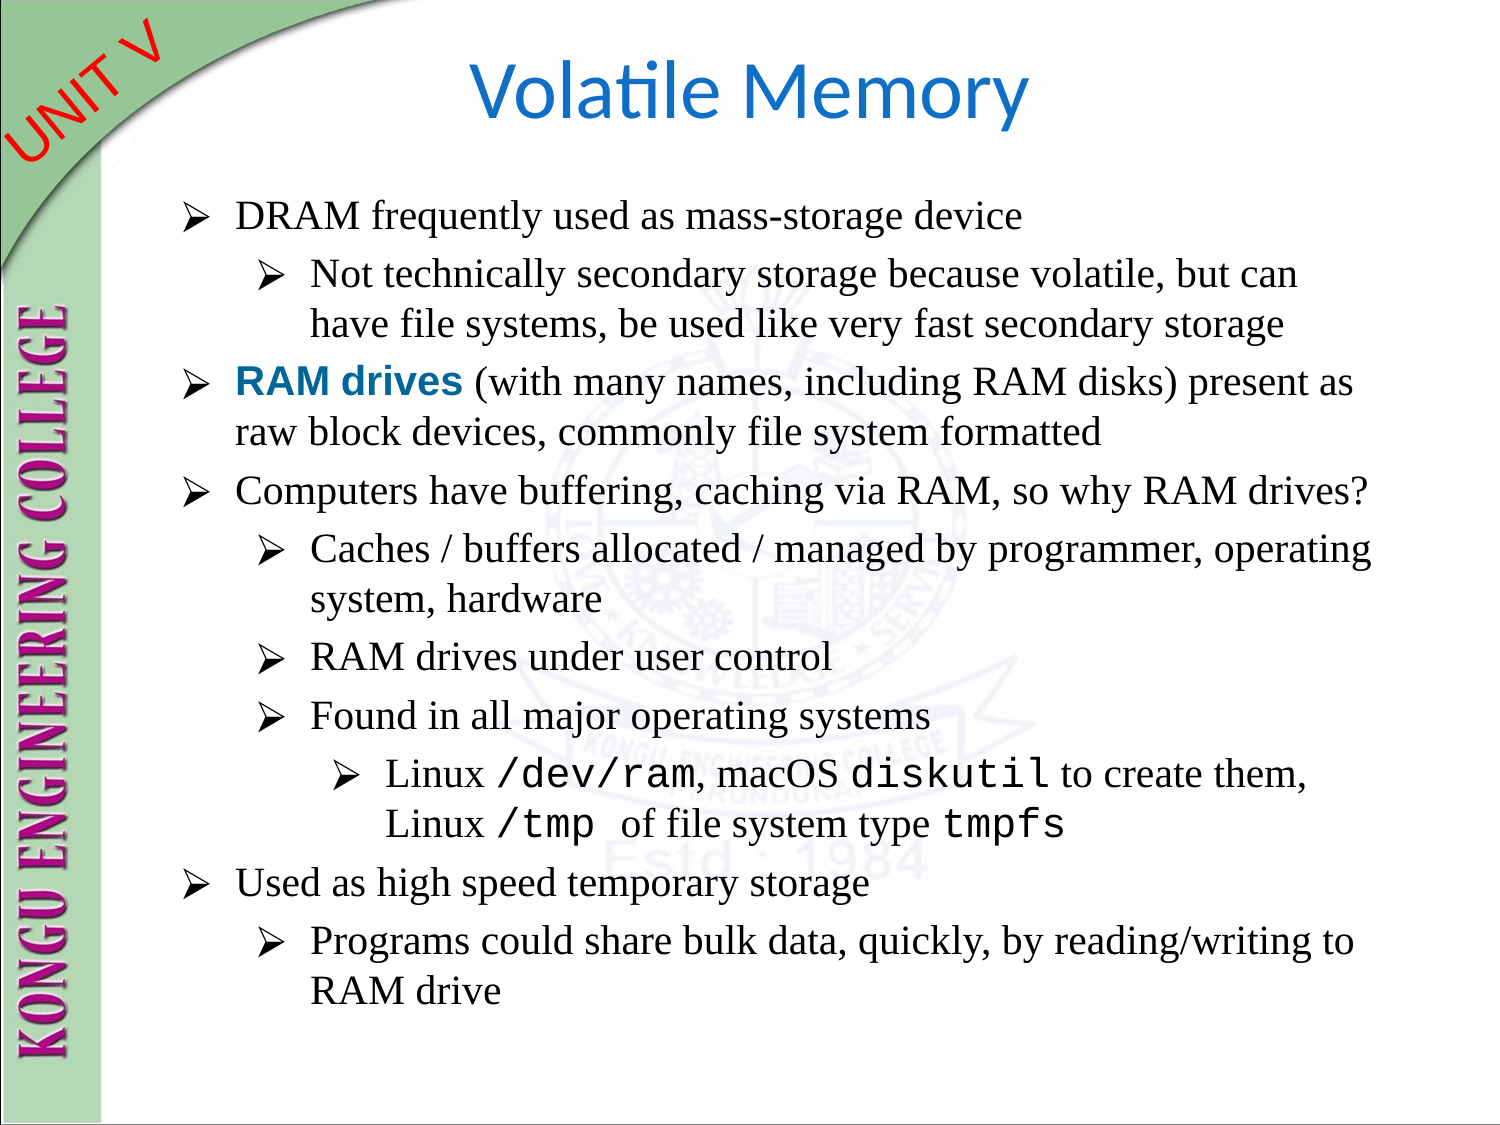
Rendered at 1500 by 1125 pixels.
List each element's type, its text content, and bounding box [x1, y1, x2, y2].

list DRAM frequently used as mass-storage device Not technically secondary storage because volatile, but can have file systems, be used like very fast secondary storage RAM drives (with many names, including RAM disks) present as raw block devices, commonly file system formatted Computers have buffering, caching via RAM, so why RAM drives? Caches / buffers allocated / managed by programmer, operating system, hardware RAM drives under user control Found in all major operating systems Linux /dev/ram, macOS diskutil to create them, Linux /tmp of file system type tmpfs Used as high speed temporary storage Programs could share bulk data, quickly, by reading/writing to RAM drive [145, 179, 1395, 924]
title Volatile Memory [143, 40, 1358, 136]
picture [0, 0, 1500, 1125]
